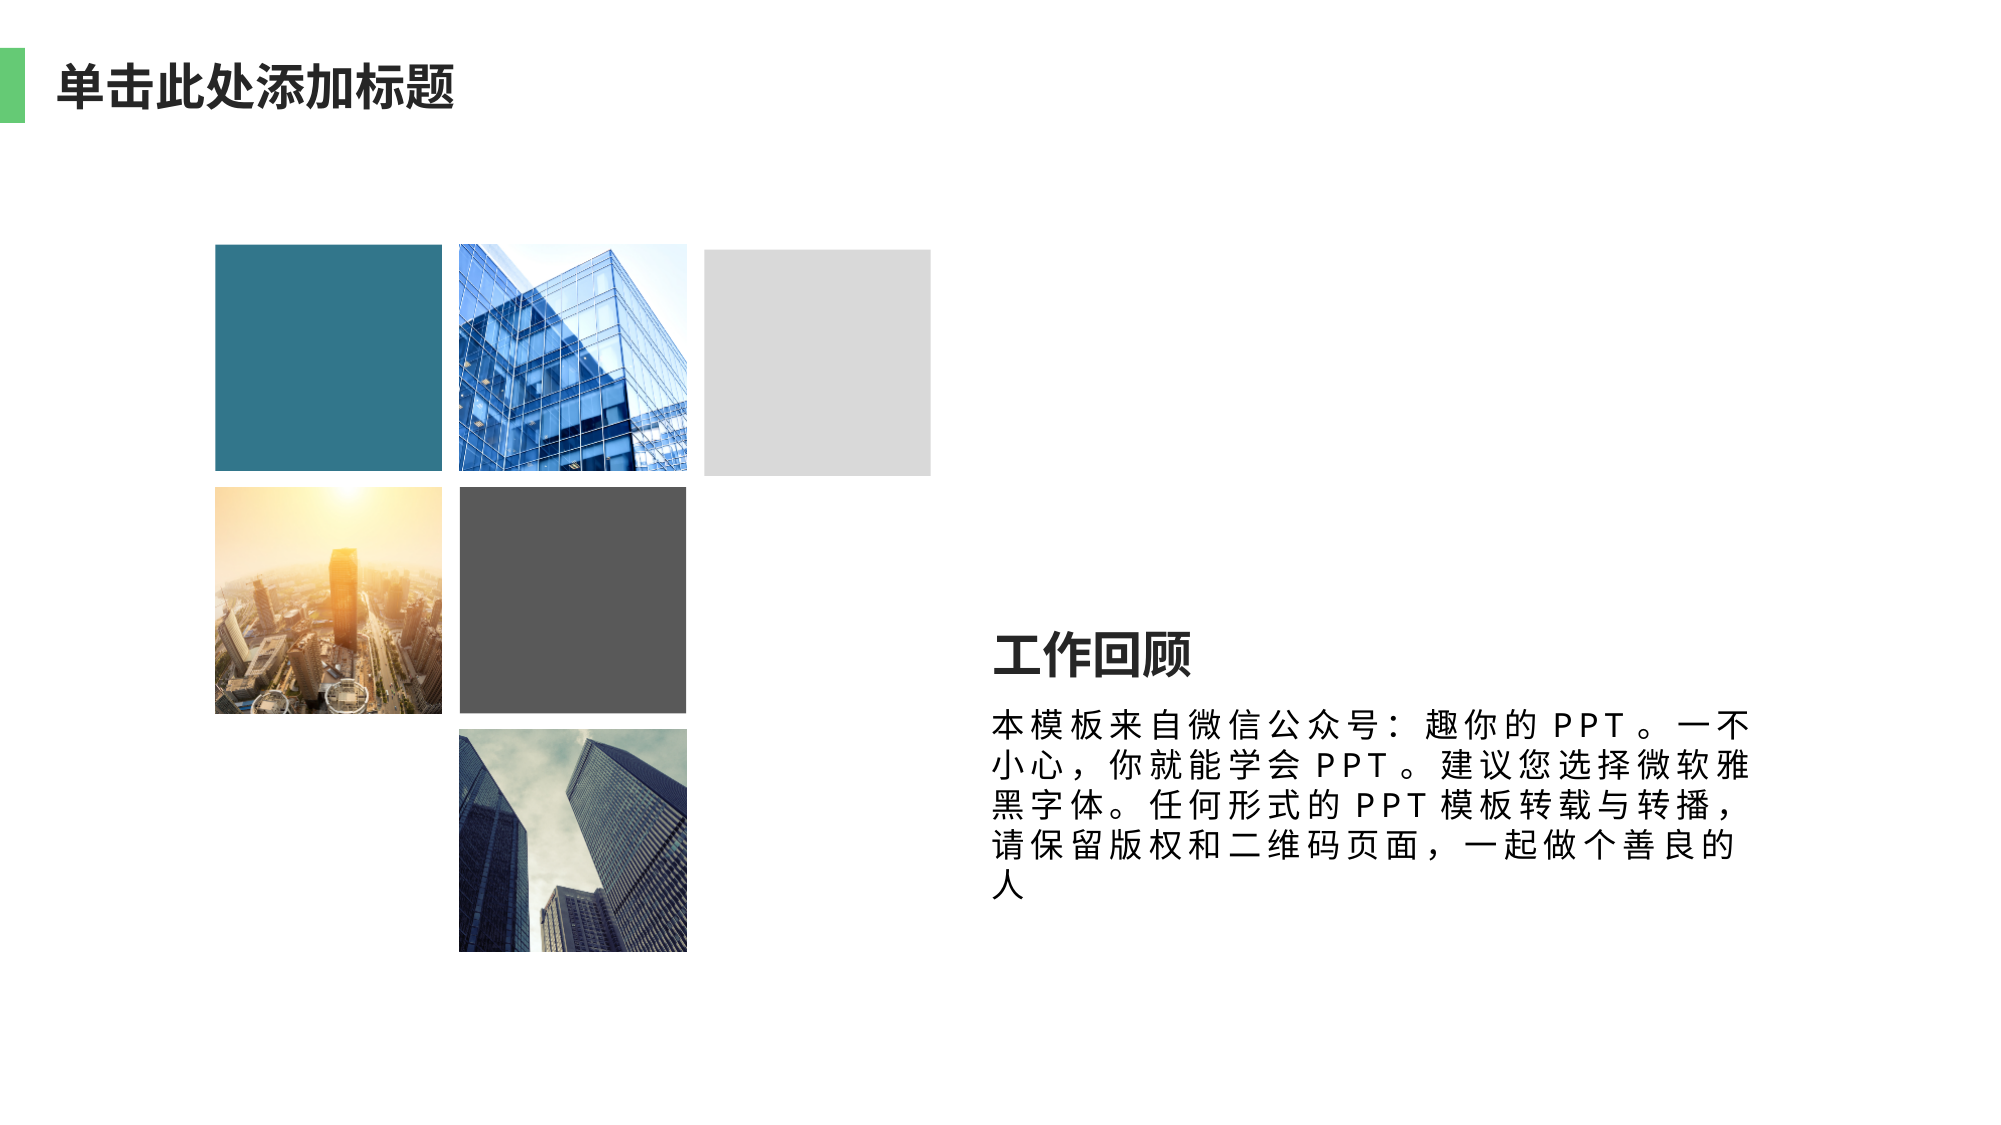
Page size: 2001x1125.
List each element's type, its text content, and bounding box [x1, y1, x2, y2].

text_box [215, 244, 687, 952]
text_box 本模板来自微信公众号：趣你的PPT。一不小心，你就能学会PPT。建议您选择微软雅黑字体。任何形式的PPT模板转载与转播，请保留版权和二维码页面，一起做个善良的人 [976, 697, 1780, 912]
text_box 单击此处添加标题 [40, 47, 523, 123]
text_box [0, 47, 26, 124]
text_box 工作回顾 [977, 616, 1208, 692]
text_box [703, 249, 932, 477]
